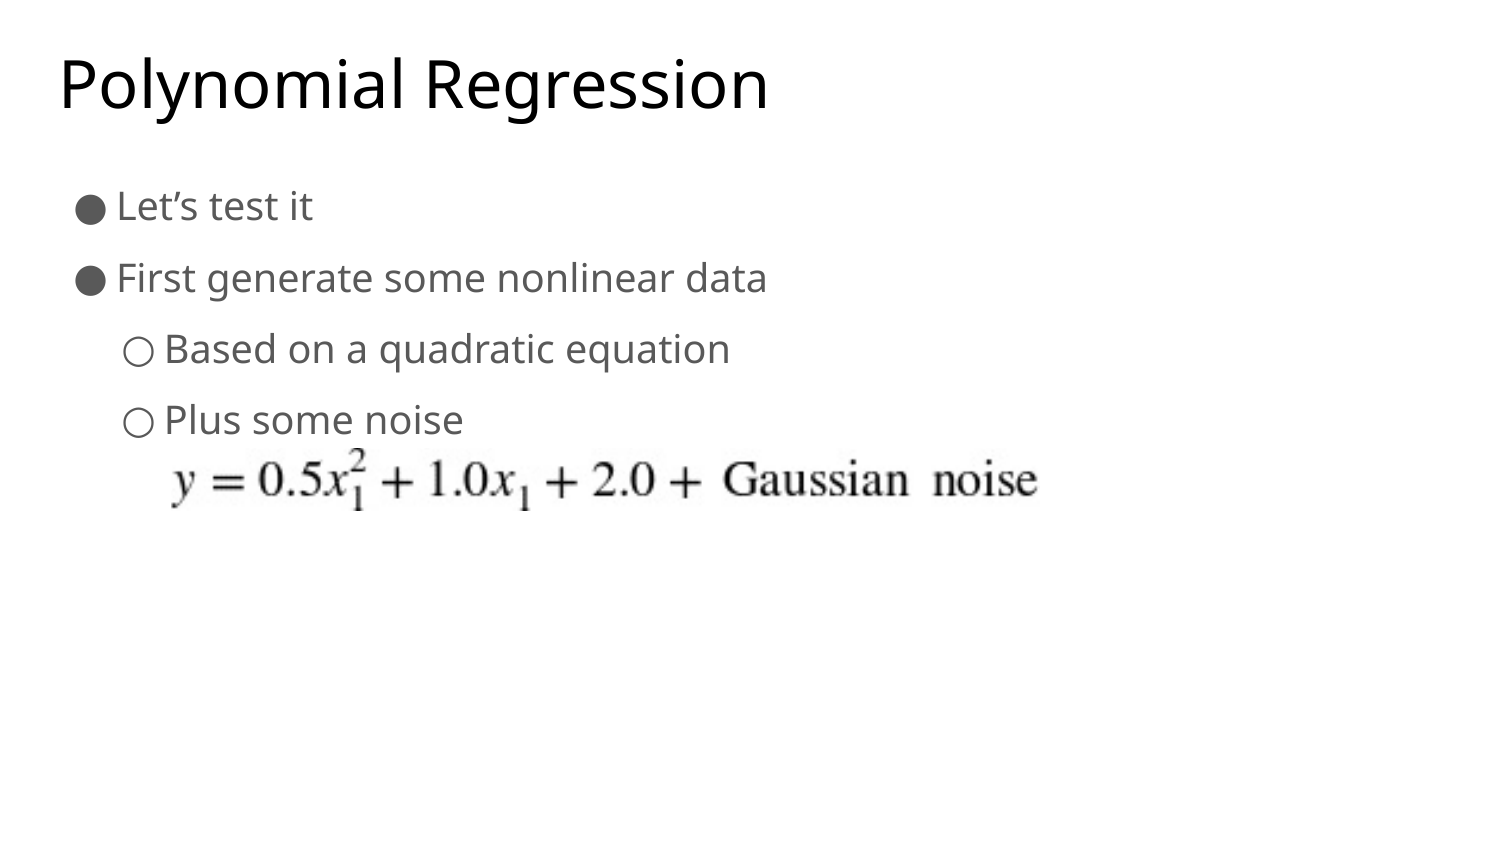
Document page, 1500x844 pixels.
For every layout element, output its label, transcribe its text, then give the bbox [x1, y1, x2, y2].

text_box Polynomial Regression [58, 36, 1442, 138]
text_box Let’s test it First generate some nonlinear data Based on a quadratic equation Plus some noise [58, 147, 1442, 789]
picture [170, 448, 1040, 511]
